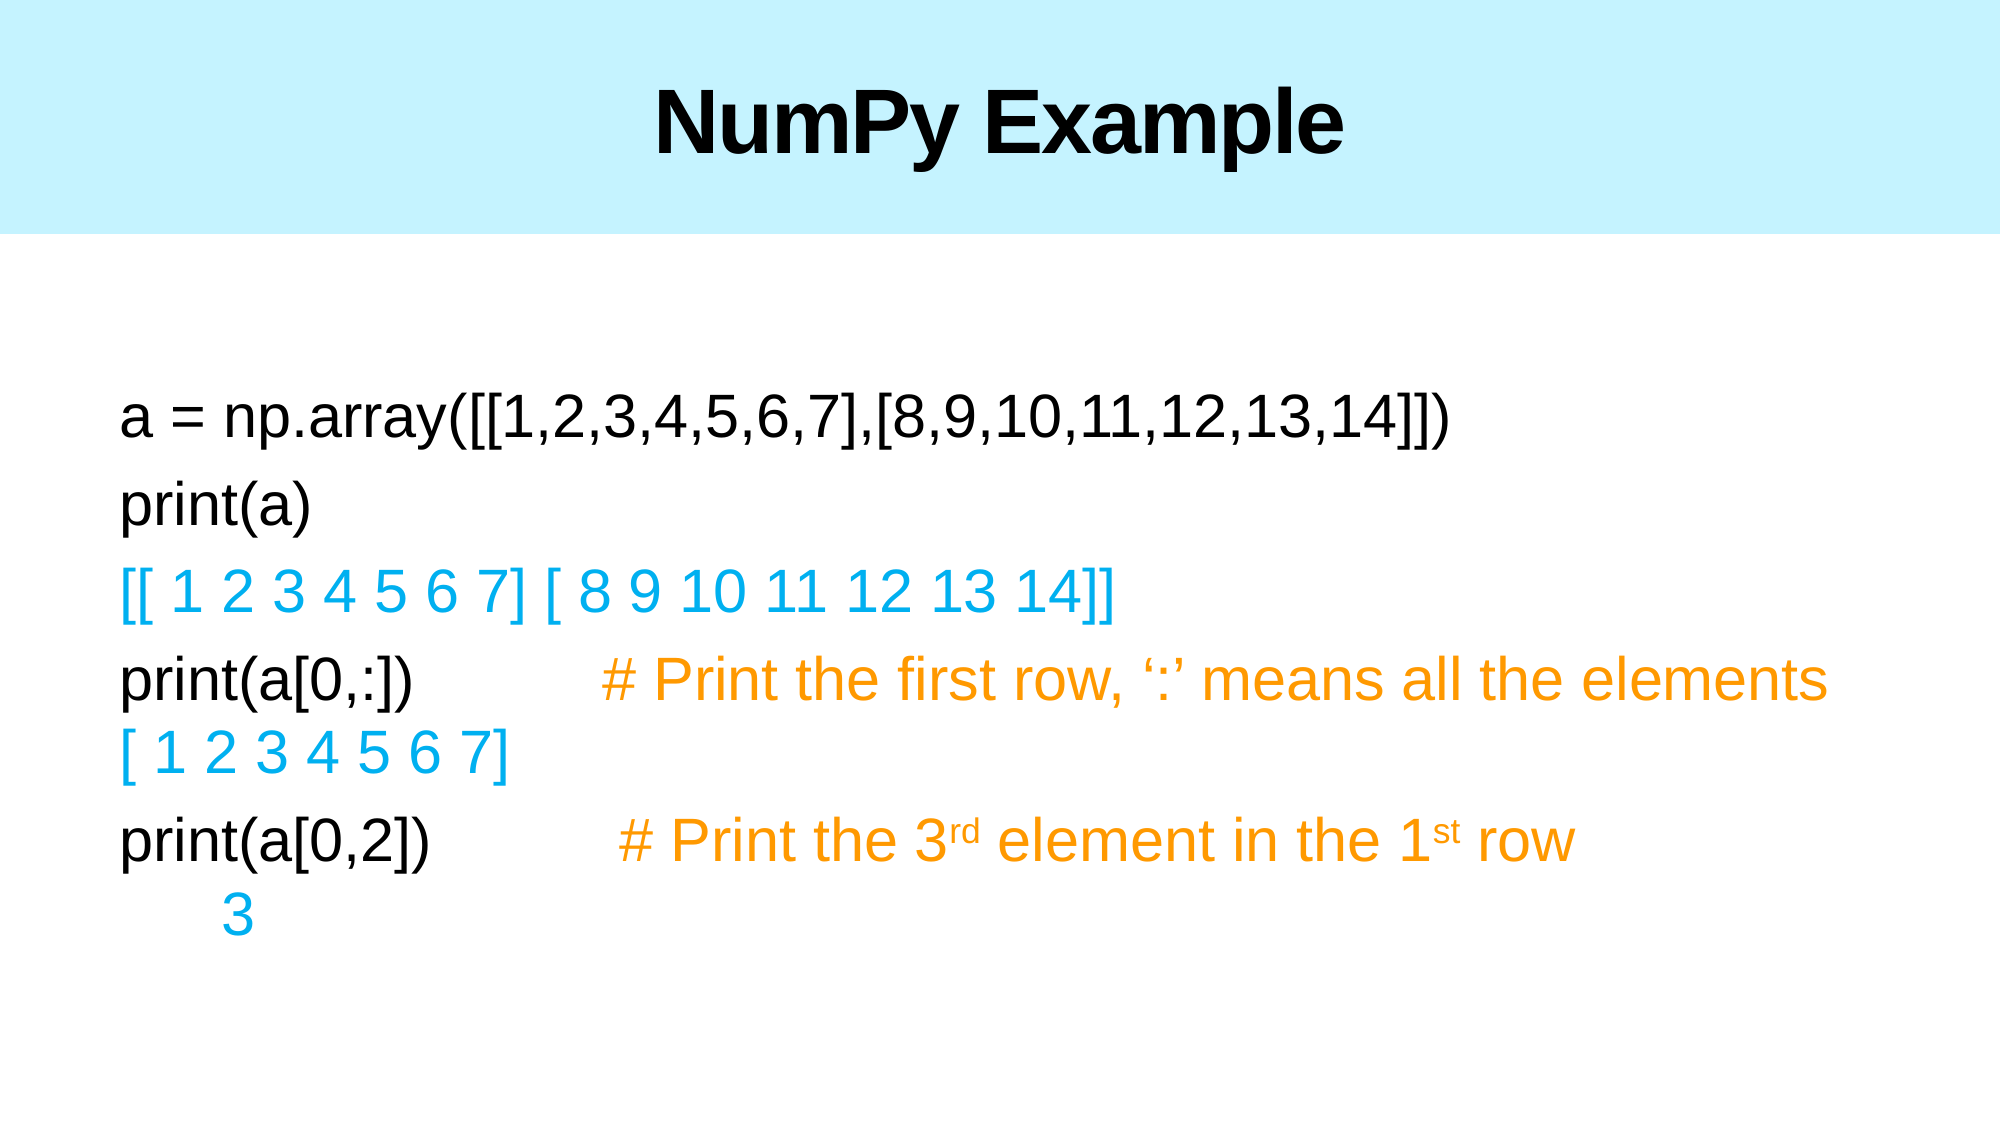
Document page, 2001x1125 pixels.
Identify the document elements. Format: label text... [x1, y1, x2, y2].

list a = np.array([[1,2,3,4,5,6,7],[8,9,10,11,12,13,14]]) print(a) [[ 1 2 3 4 5 6 7] [ 8 9 10 11 12 13 14]] print(a[0,:]) # Print the first row, ‘:’ means all the elements [ 1 2 3 4 5 6 7] print(a[0,2]) # Print the 3rd element in the 1st row 3 [93, 368, 1907, 957]
title NumPy Example [0, 0, 2000, 234]
